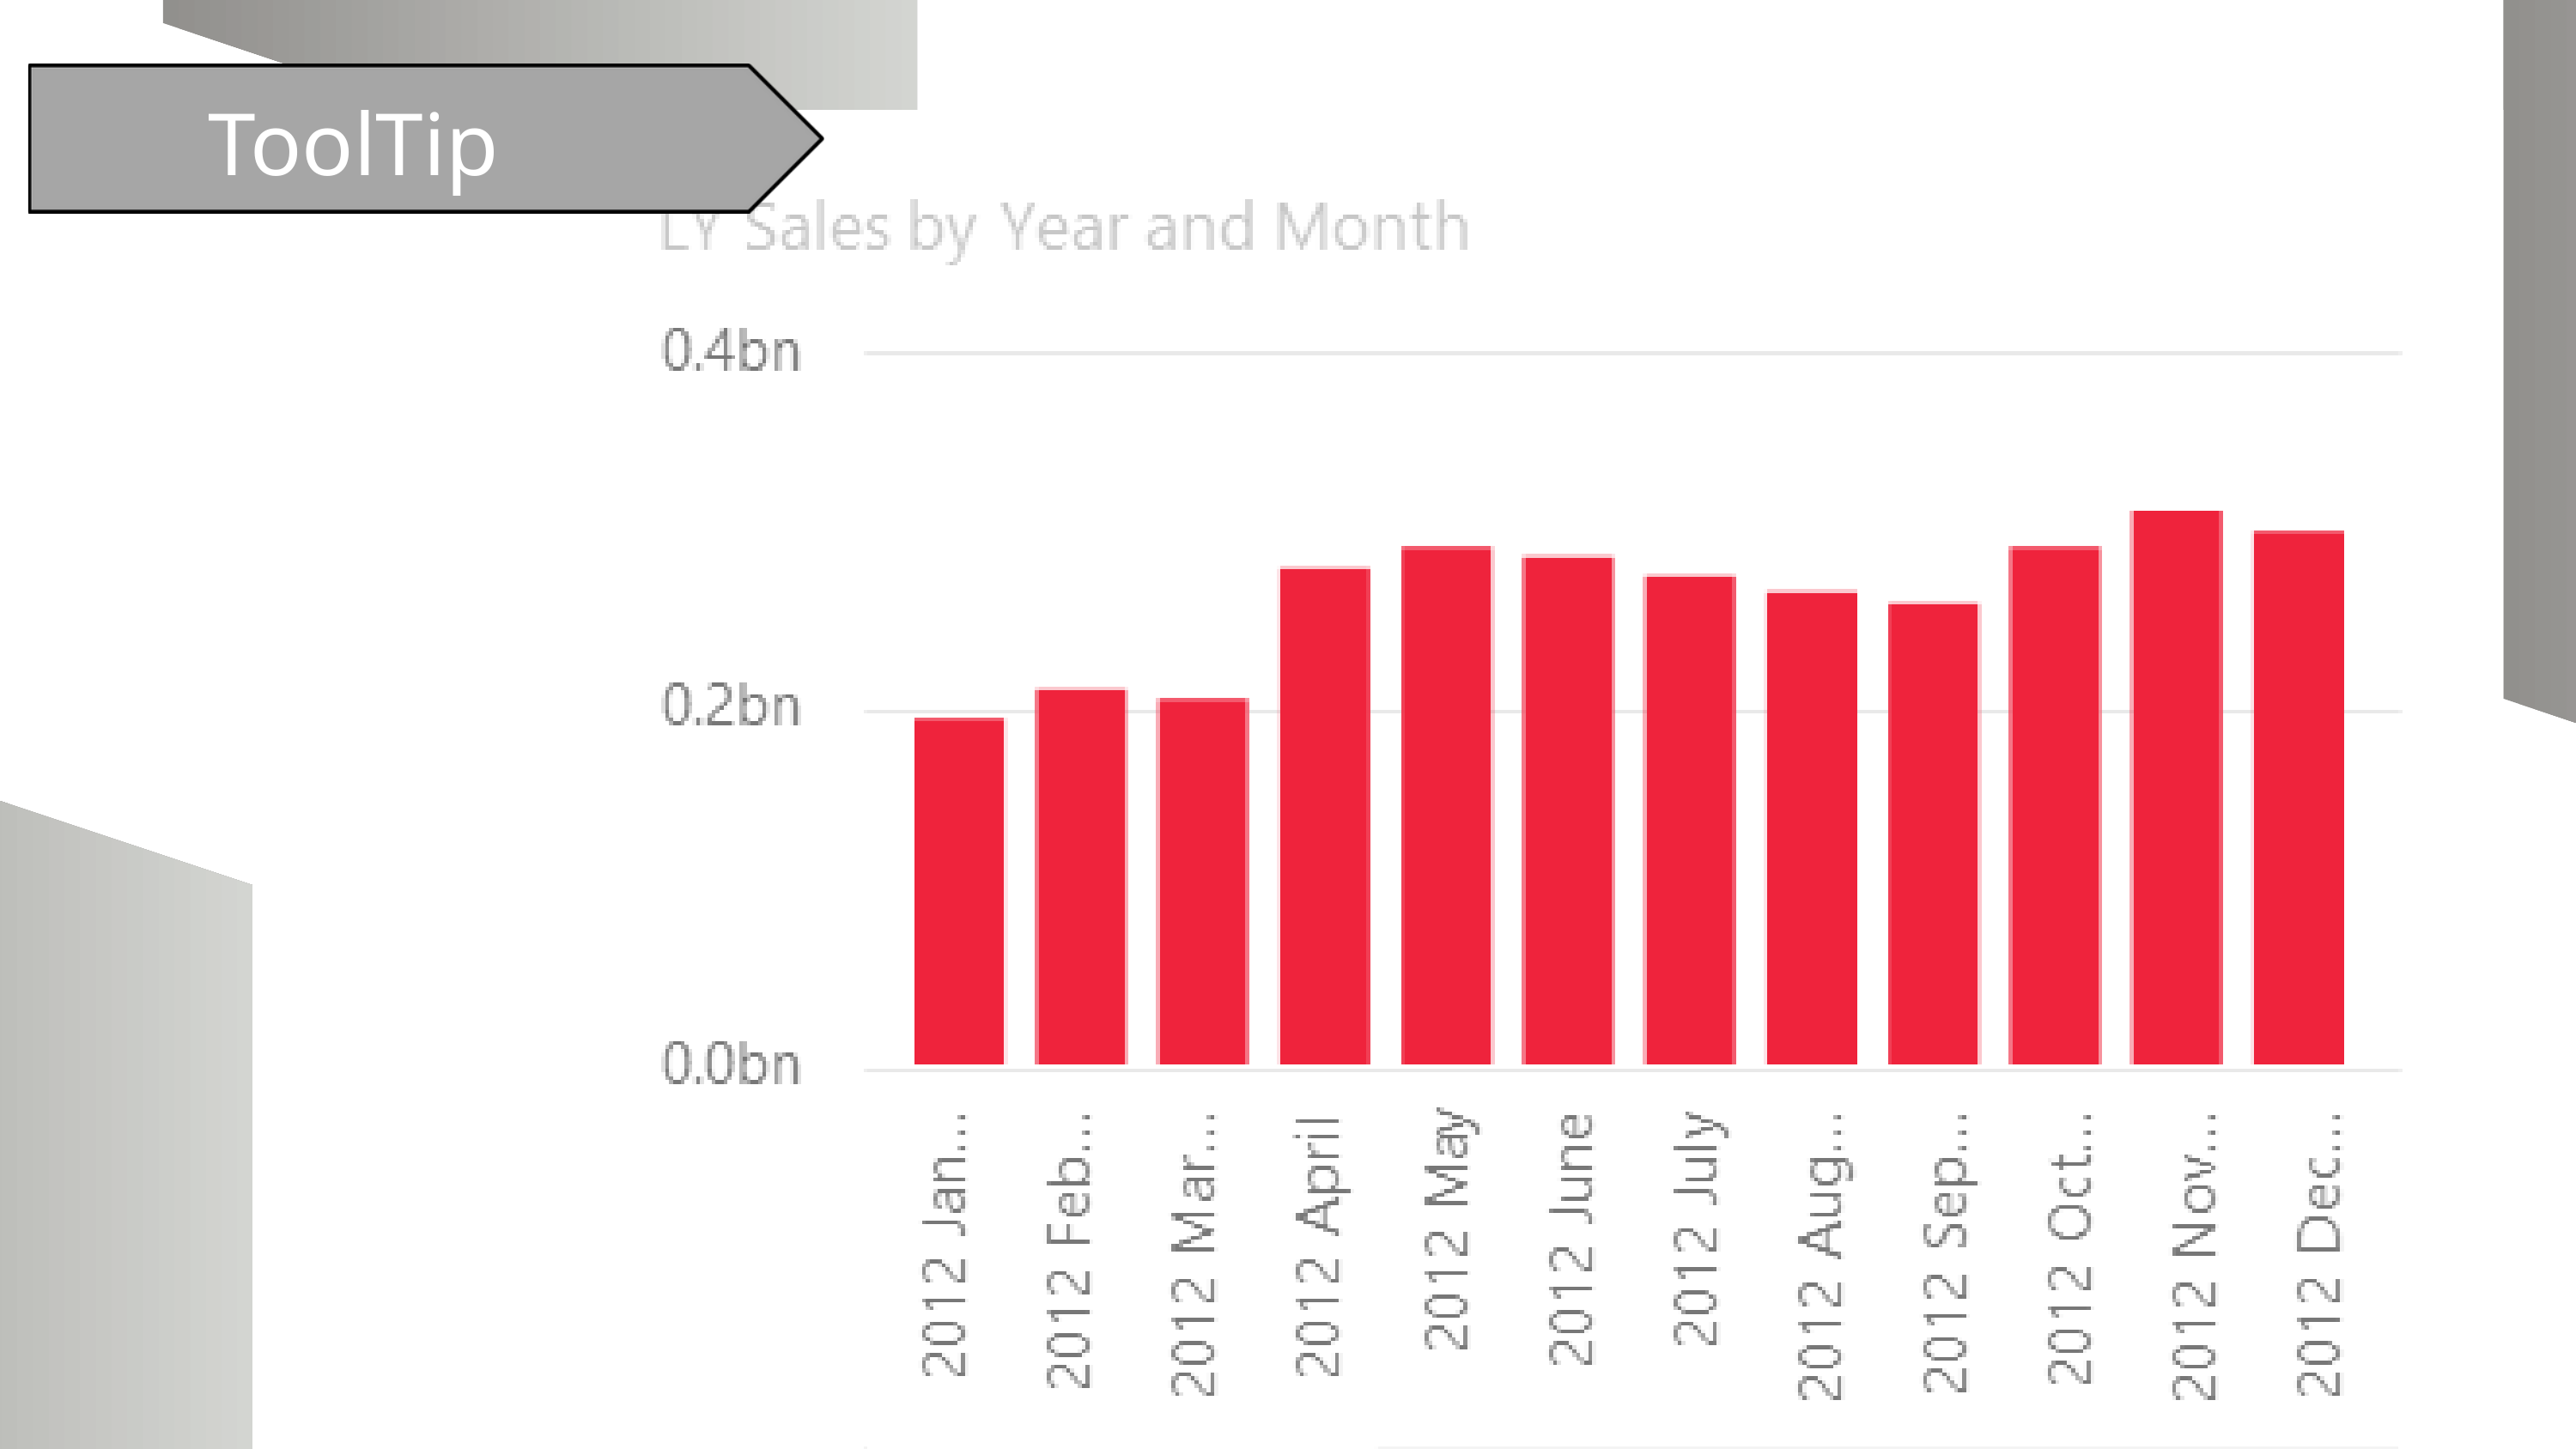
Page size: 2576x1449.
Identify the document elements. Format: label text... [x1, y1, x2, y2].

text_box [27, 124, 824, 215]
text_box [0, 792, 412, 1449]
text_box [2344, 37, 2576, 791]
text_box [556, 110, 2504, 1449]
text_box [3, 0, 1077, 116]
text_box ToolTip [0, 119, 763, 193]
